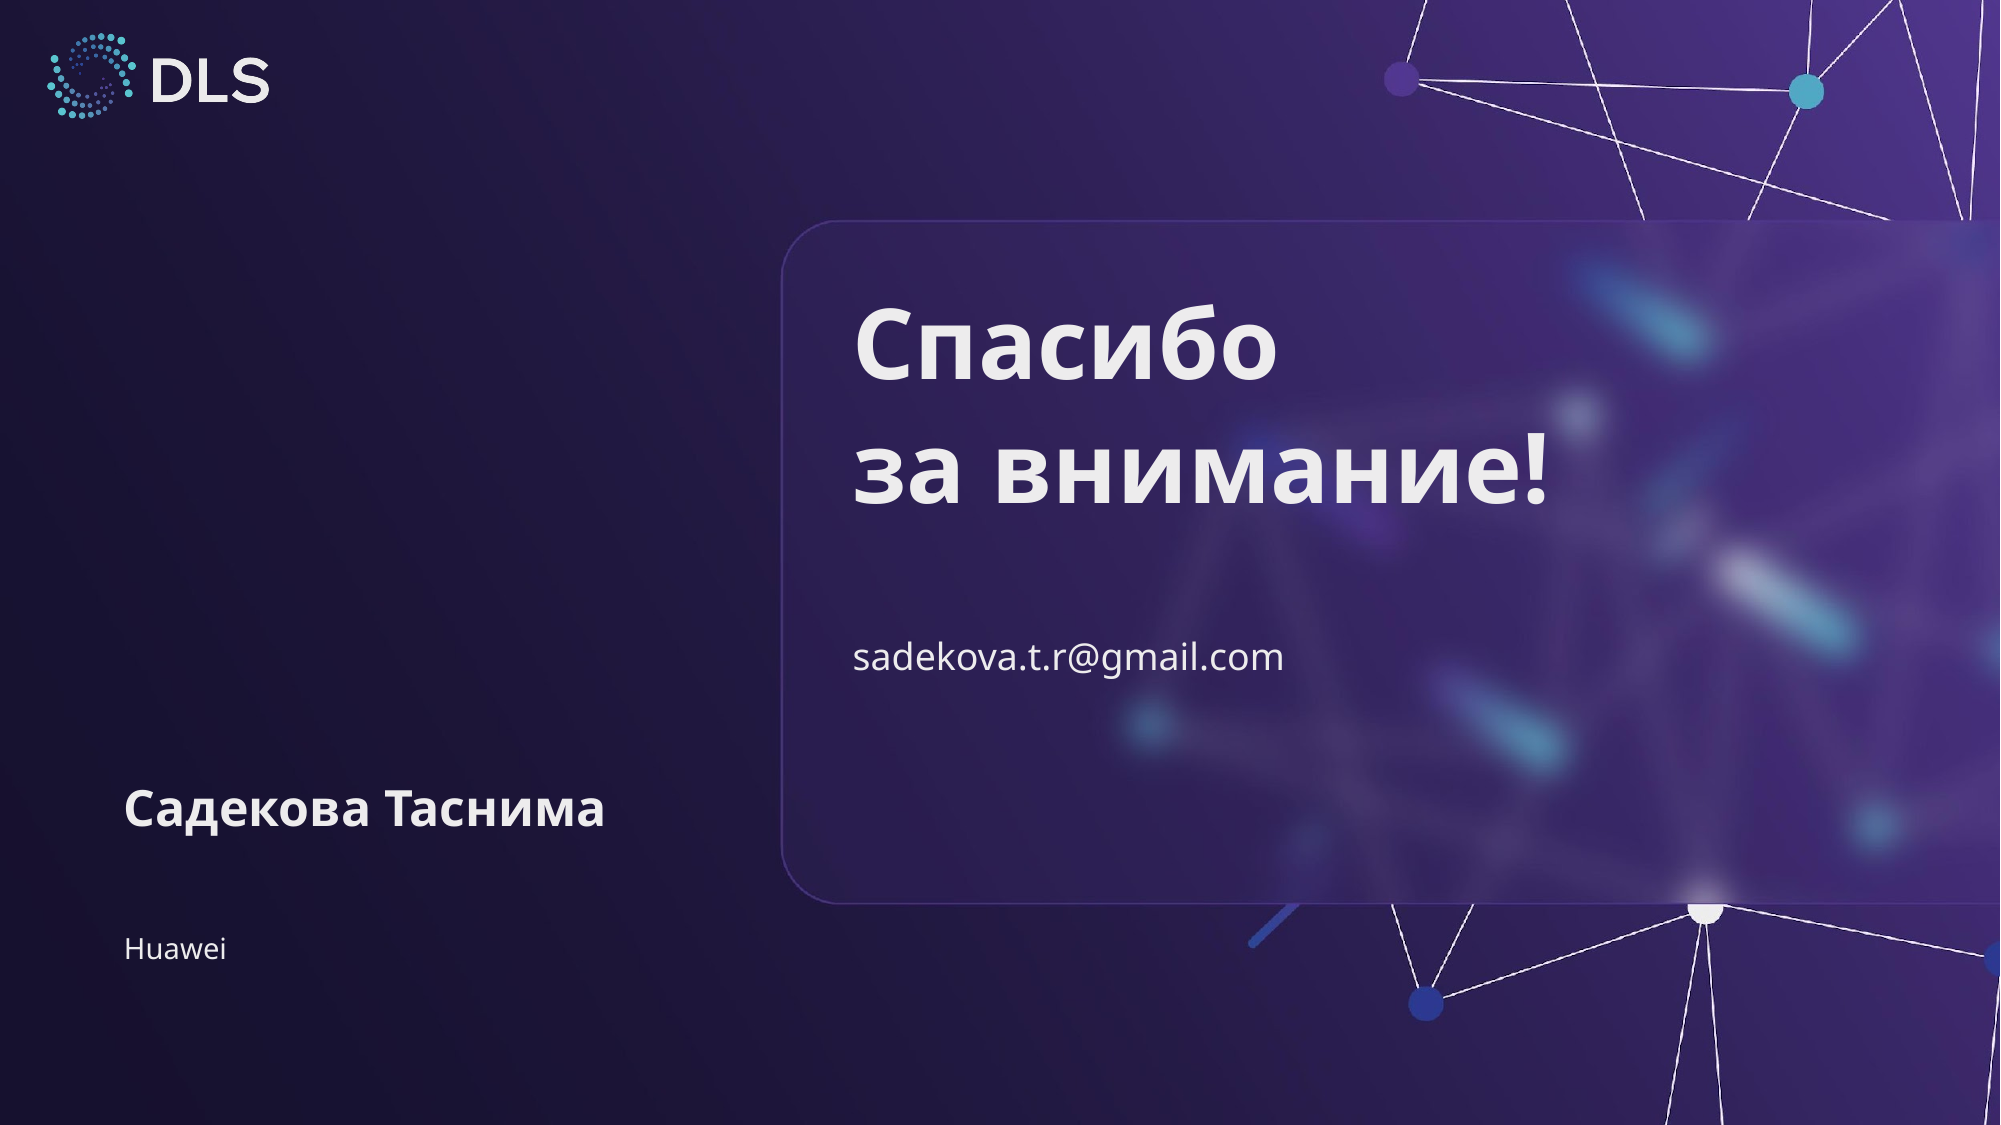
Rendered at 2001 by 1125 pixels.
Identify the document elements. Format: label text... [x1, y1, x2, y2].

picture [0, 0, 2000, 1125]
list Садекова Таснима [108, 776, 700, 893]
subtitle sadekova.t.r@gmail.com [837, 630, 1687, 783]
list Спасибо за внимание! [837, 287, 2000, 534]
list Huawei [108, 926, 700, 1026]
